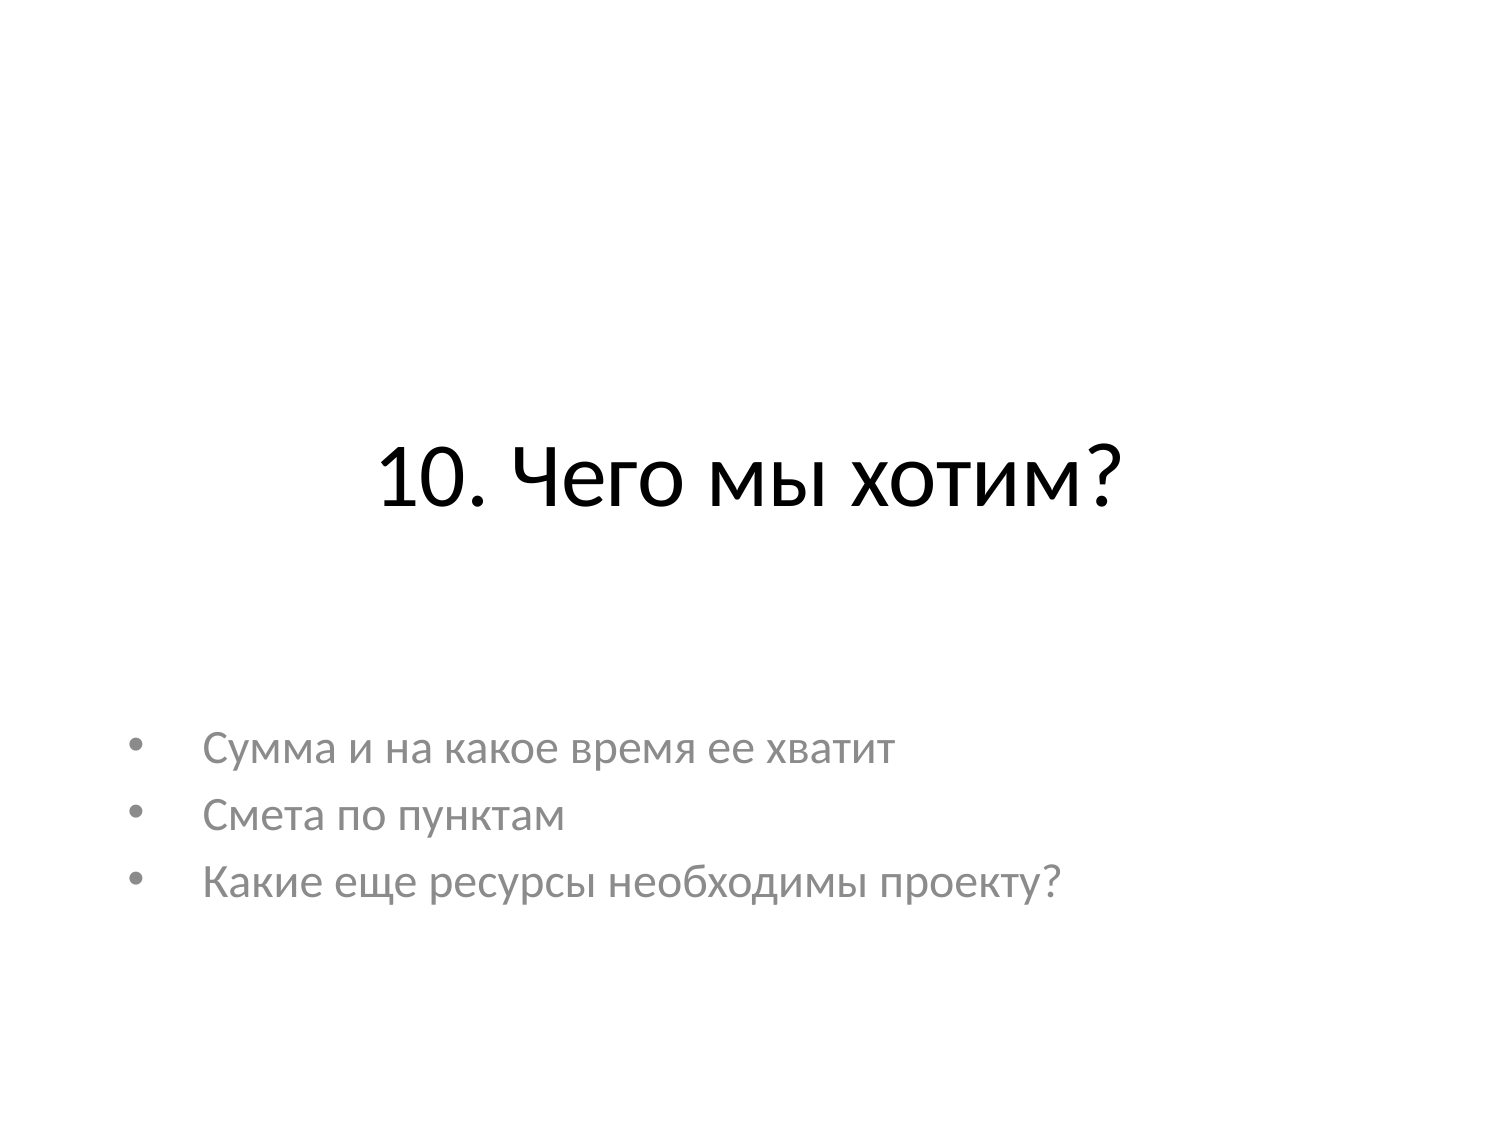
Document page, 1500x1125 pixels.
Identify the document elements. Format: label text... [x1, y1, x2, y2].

subtitle Сумма и на какое время ее хватит Смета по пунктам Какие еще ресурсы необходимы проекту? [112, 707, 1406, 996]
title 10. Чего мы хотим? [112, 349, 1388, 591]
